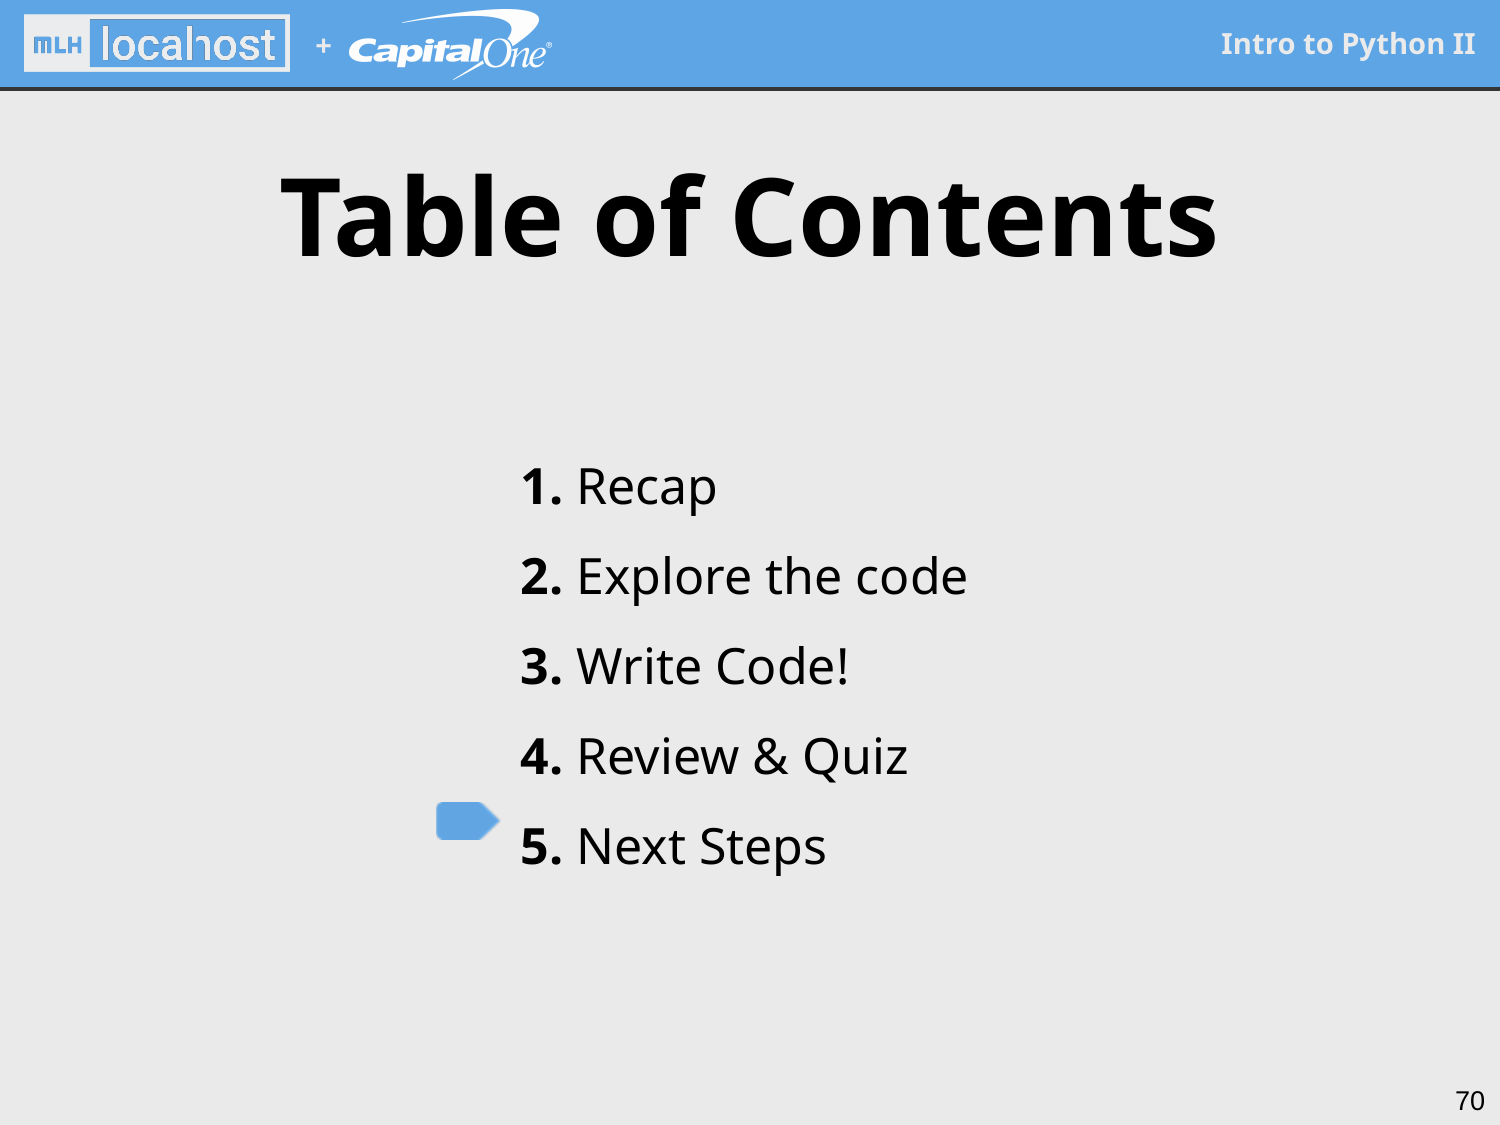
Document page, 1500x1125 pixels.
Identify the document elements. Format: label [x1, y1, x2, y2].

picture [349, 9, 552, 80]
picture [24, 14, 290, 72]
picture [435, 802, 501, 841]
